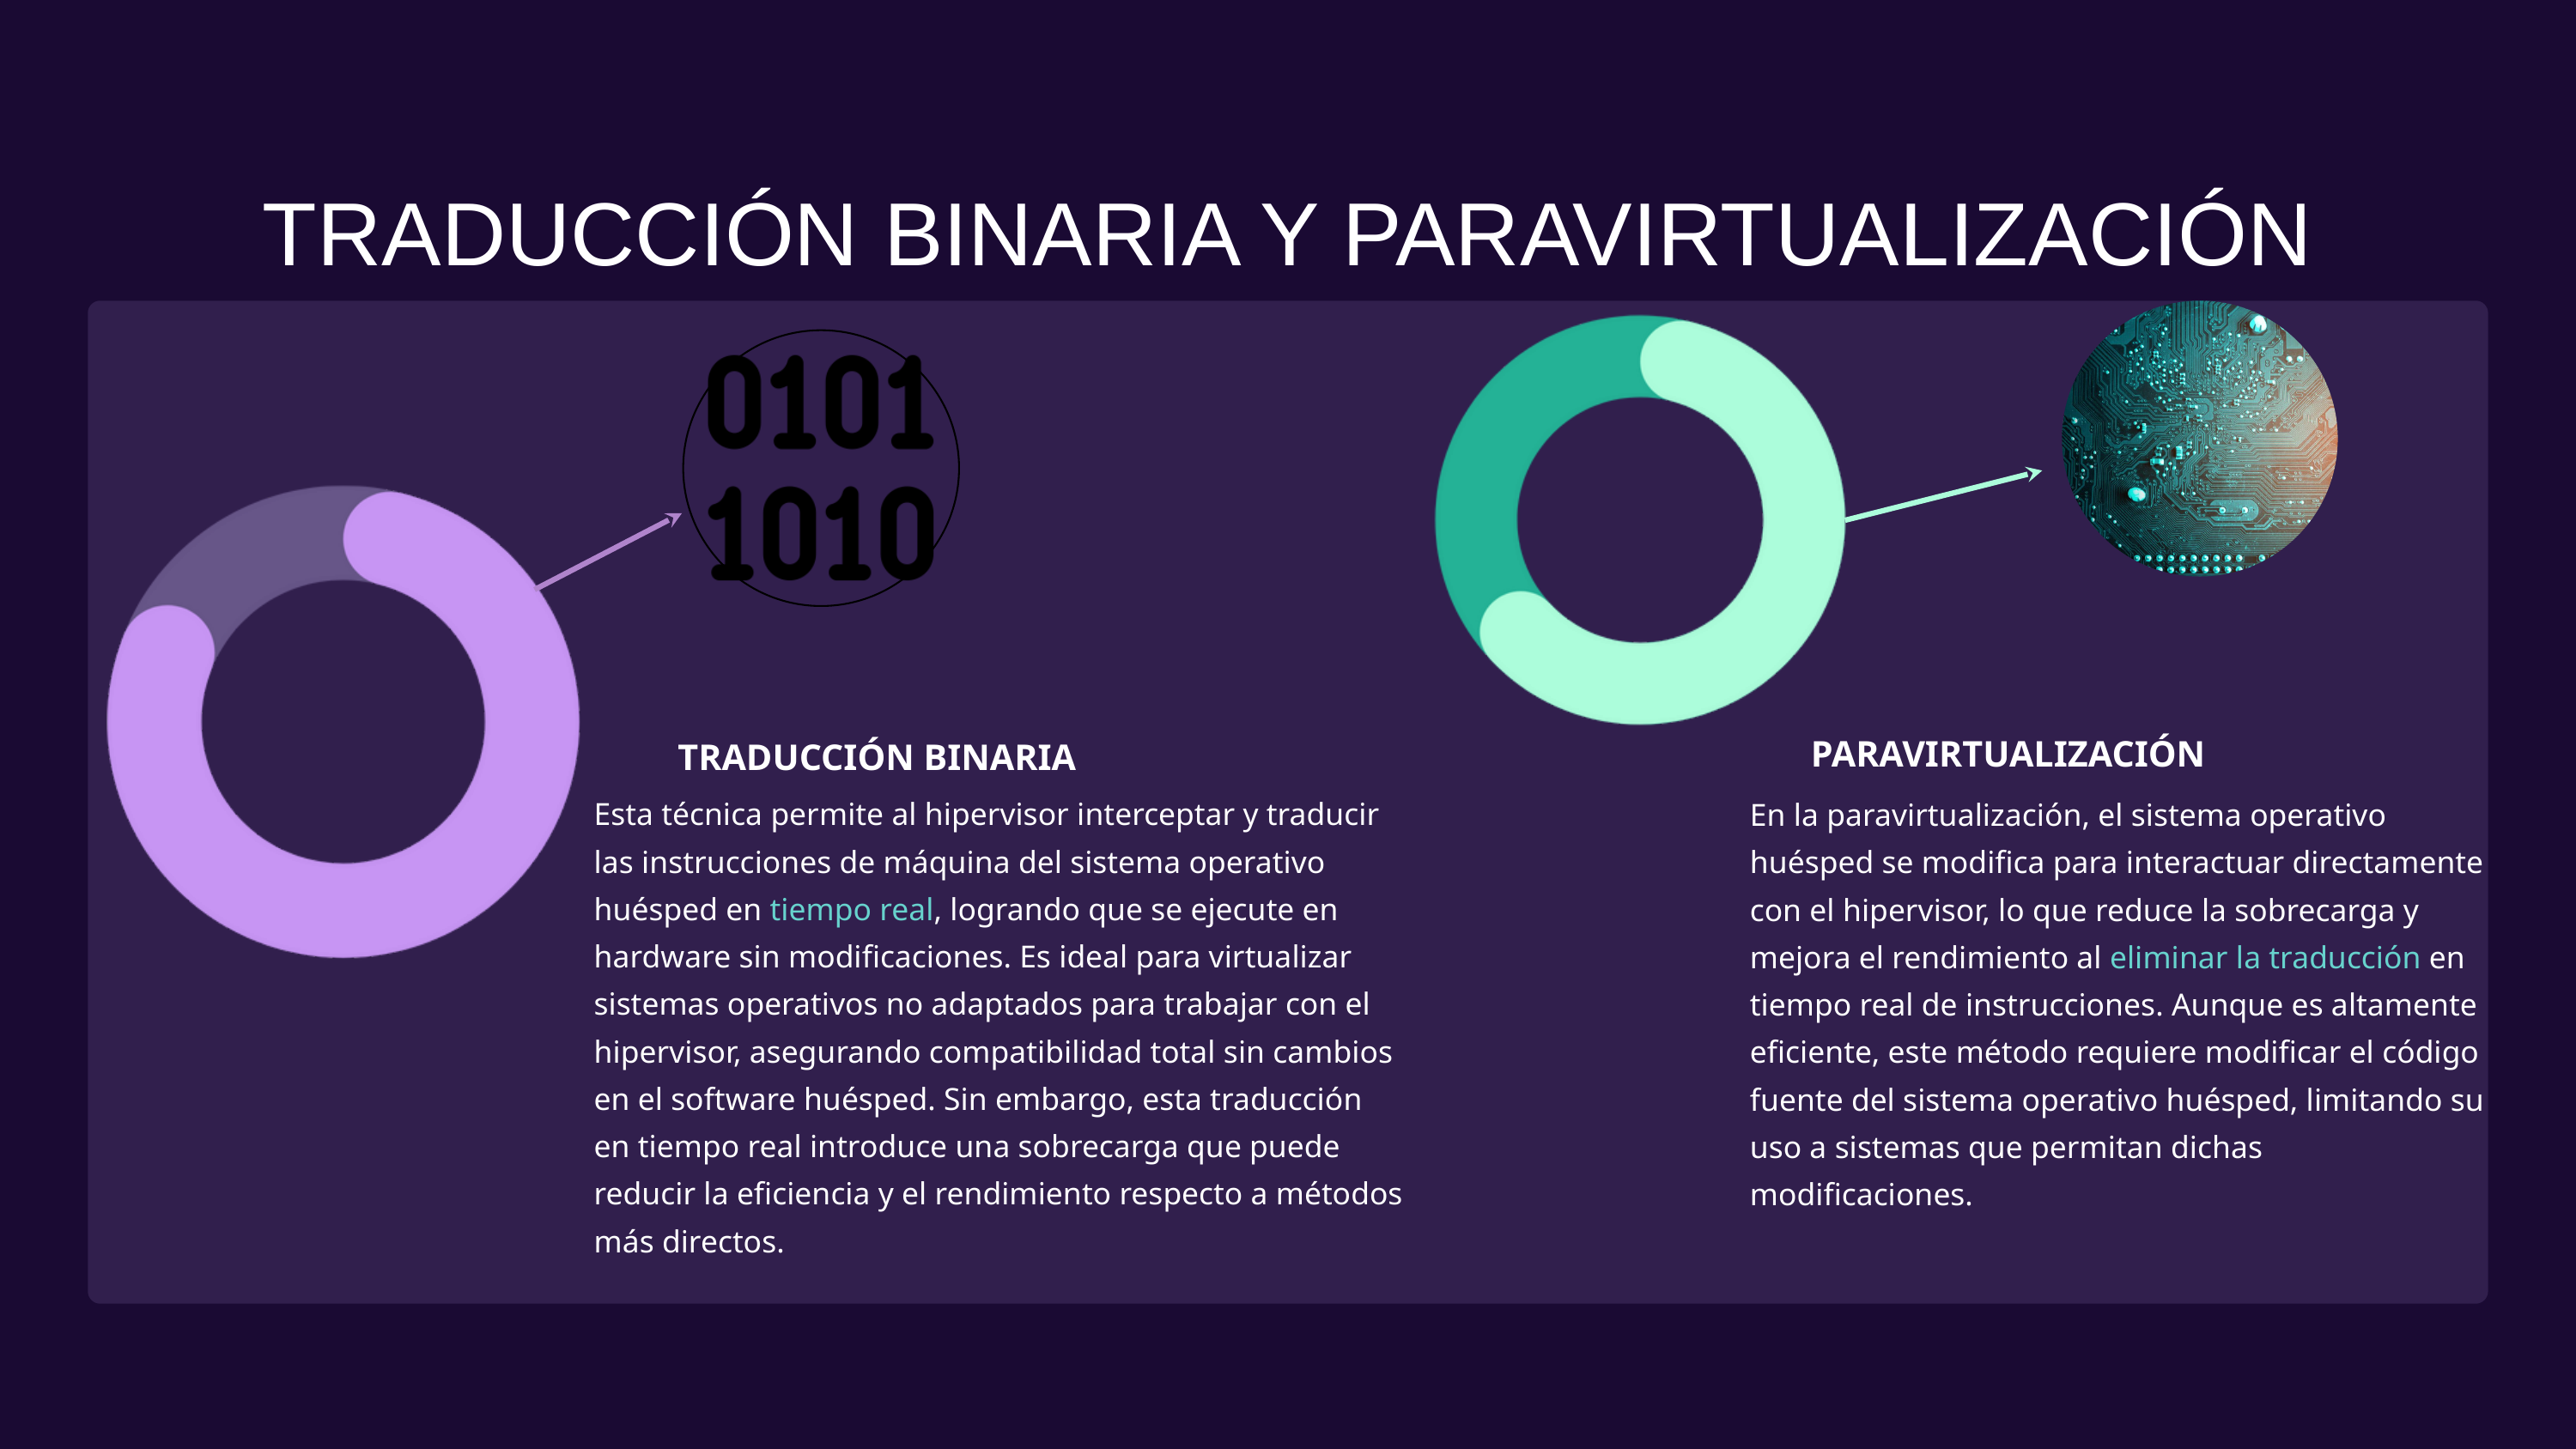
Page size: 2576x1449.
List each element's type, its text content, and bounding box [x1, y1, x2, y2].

text_box TRADUCCIÓN BINARIA Y PARAVIRTUALIZACIÓN [144, 153, 2432, 283]
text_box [534, 512, 683, 591]
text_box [1844, 470, 2043, 521]
picture [60, 439, 627, 1005]
picture [692, 339, 950, 597]
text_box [88, 290, 2488, 1304]
picture [1394, 274, 1886, 767]
